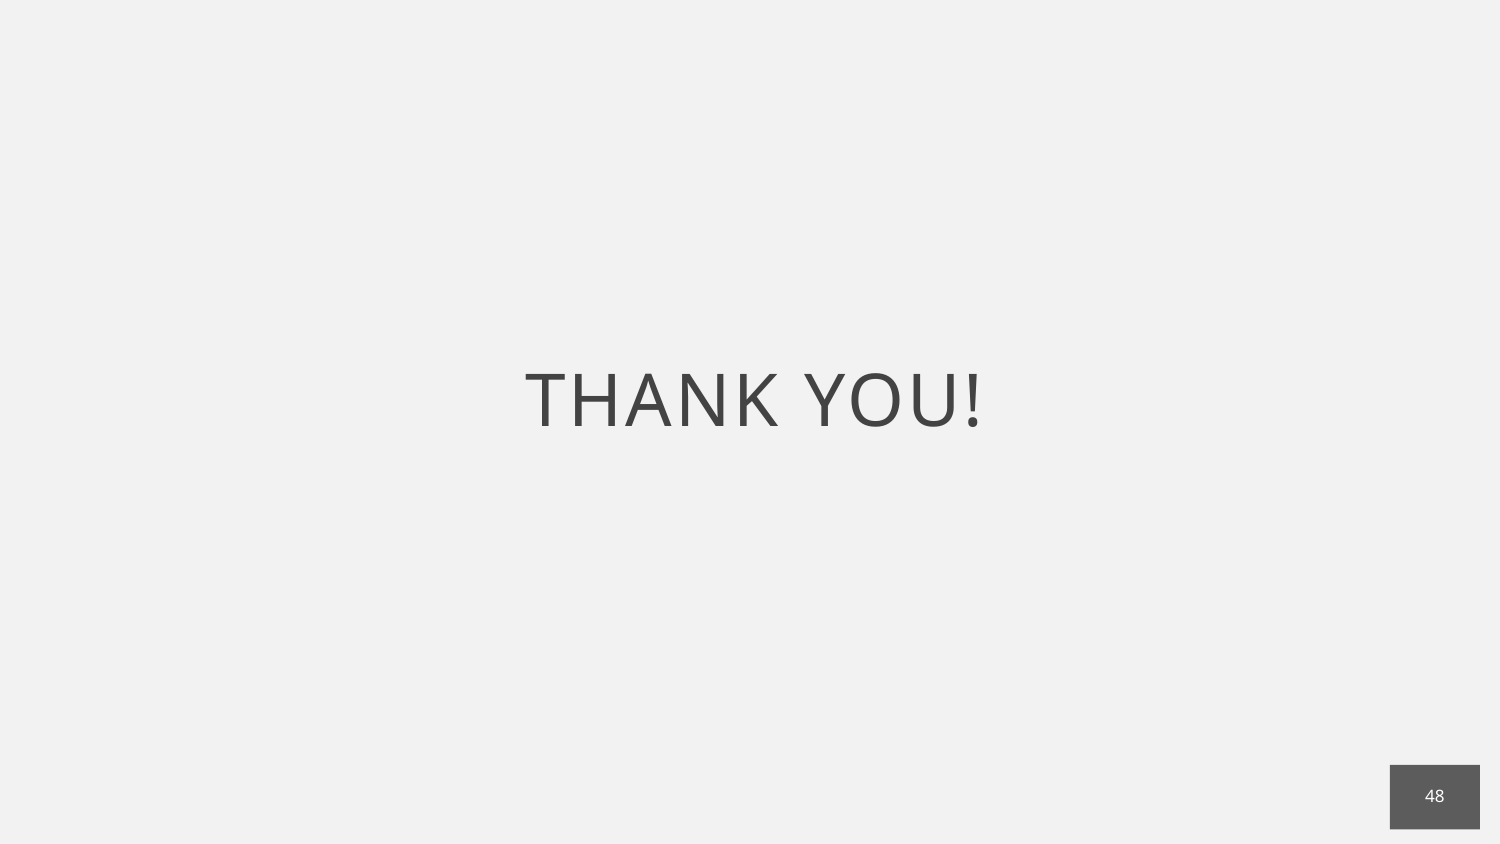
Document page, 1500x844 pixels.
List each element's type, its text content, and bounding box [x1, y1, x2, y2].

slide_number 48 [1389, 764, 1480, 830]
text_box Thank you! [55, 348, 1454, 465]
